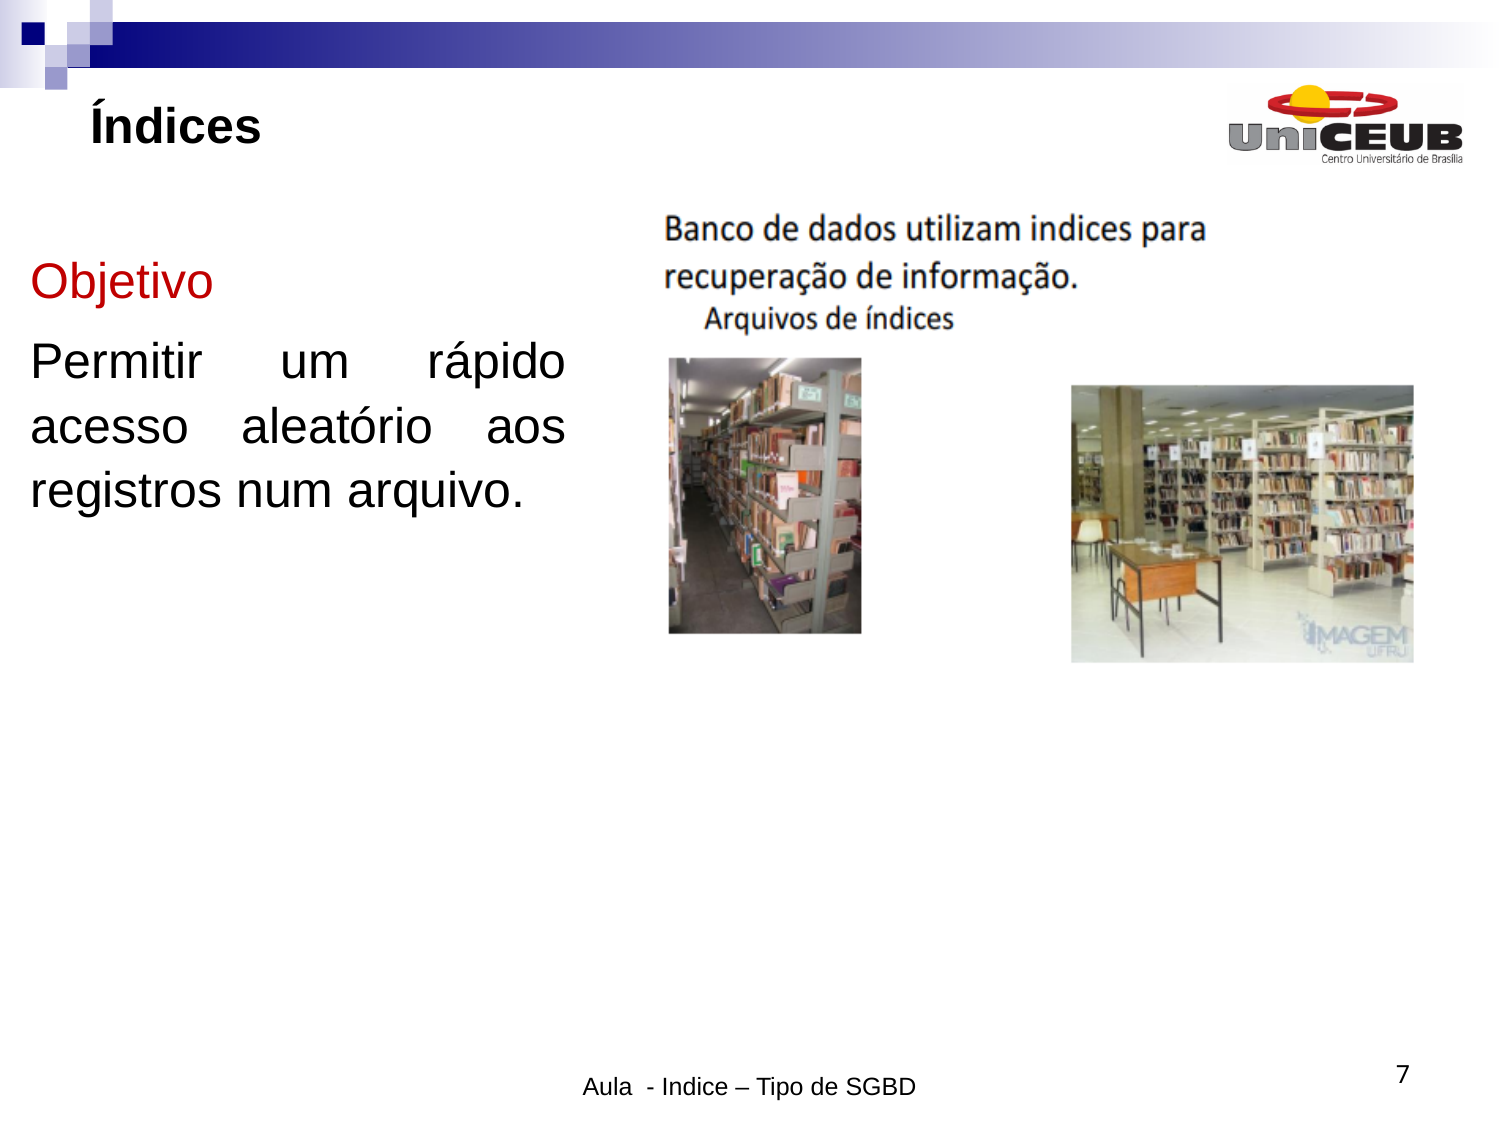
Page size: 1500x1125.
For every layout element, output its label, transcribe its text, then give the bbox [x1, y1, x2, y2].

title Índices [75, 11, 1425, 237]
text_box ‹#› [1074, 1024, 1425, 1100]
footer Aula - Indice – Tipo de SGBD [512, 1032, 988, 1108]
picture [636, 188, 1426, 676]
picture [1227, 83, 1464, 165]
text_box Objetivo Permitir um rápido acesso aleatório aos registros num arquivo. [15, 236, 582, 605]
